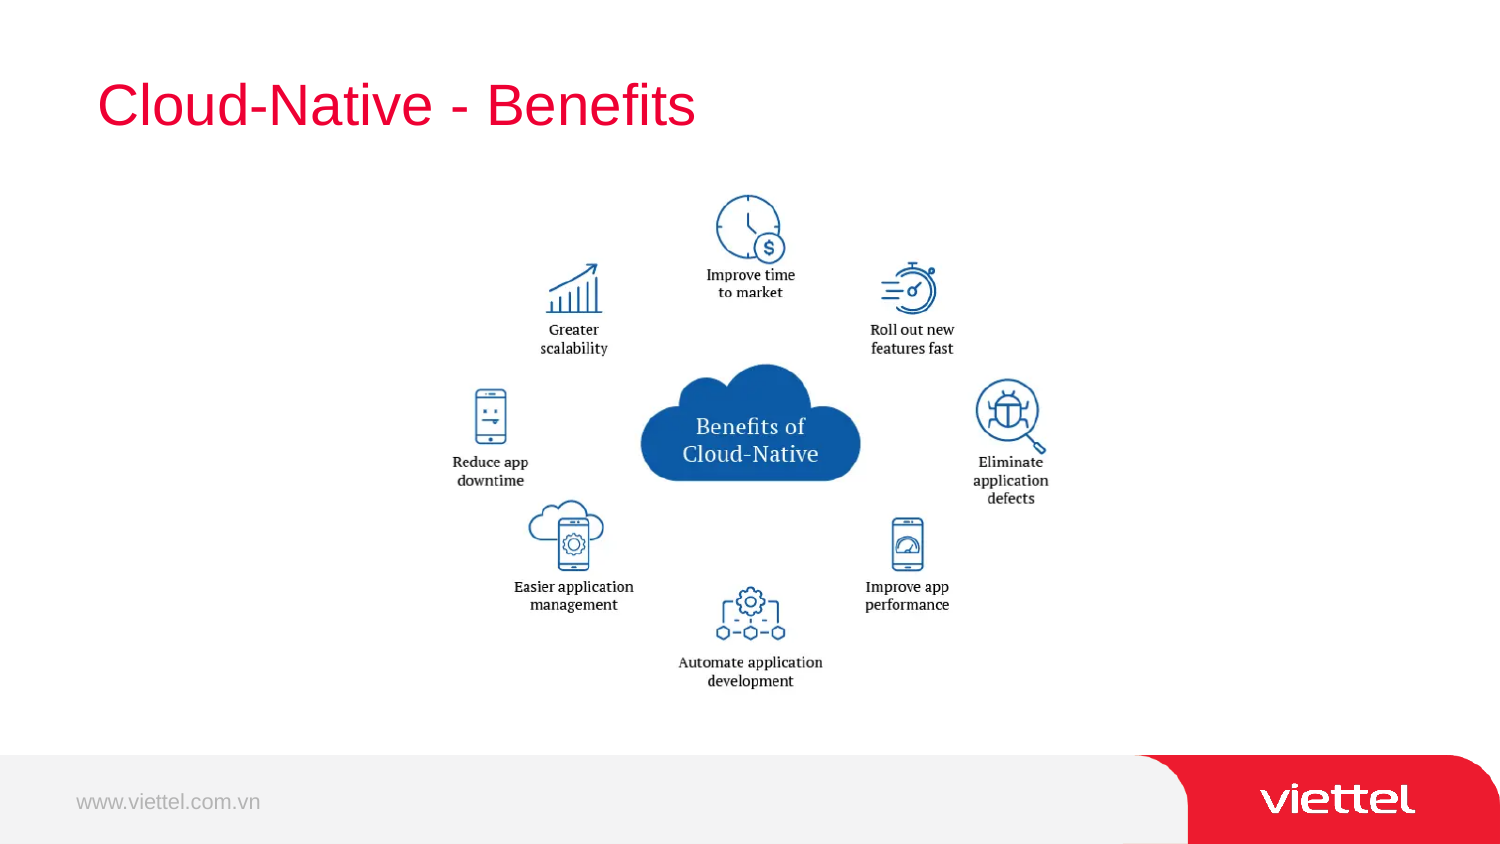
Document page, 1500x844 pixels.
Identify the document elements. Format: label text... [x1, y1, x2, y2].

picture [388, 160, 1112, 721]
text_box Cloud-Native - Benefits [82, 59, 1118, 145]
picture [0, 754, 1500, 844]
